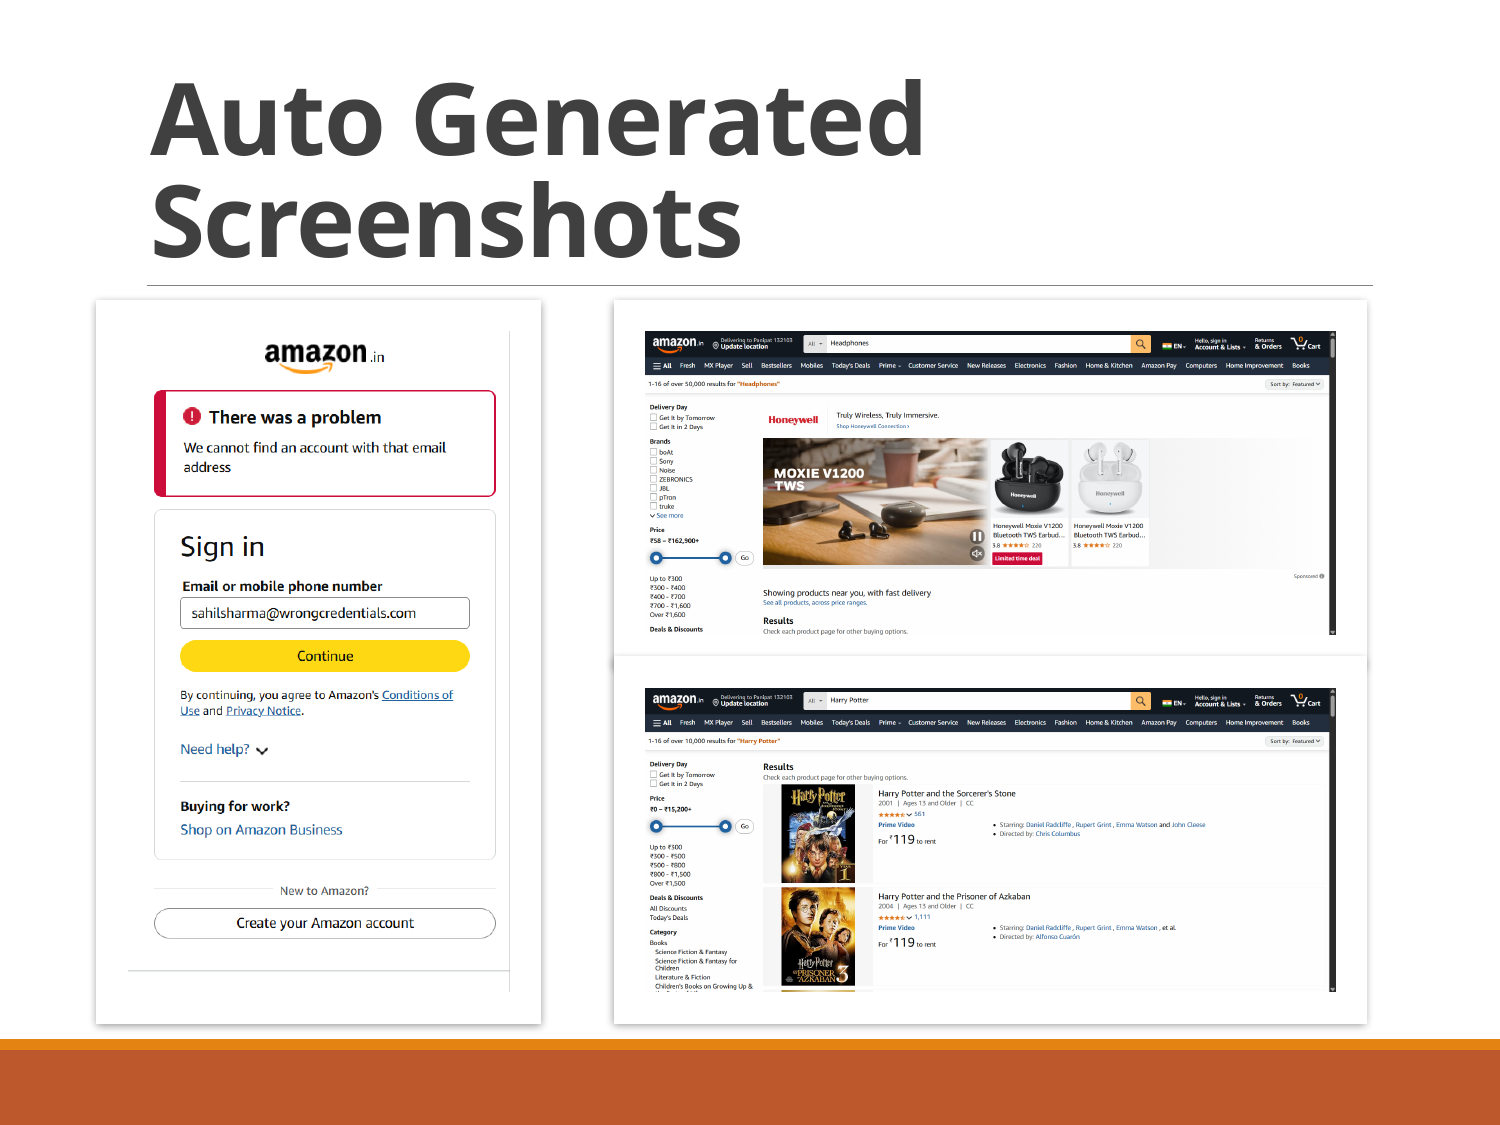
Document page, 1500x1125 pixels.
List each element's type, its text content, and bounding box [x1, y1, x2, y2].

picture [644, 330, 1337, 636]
picture [126, 330, 511, 993]
title Auto Generated Screenshots [135, 47, 1373, 285]
picture [644, 687, 1337, 993]
